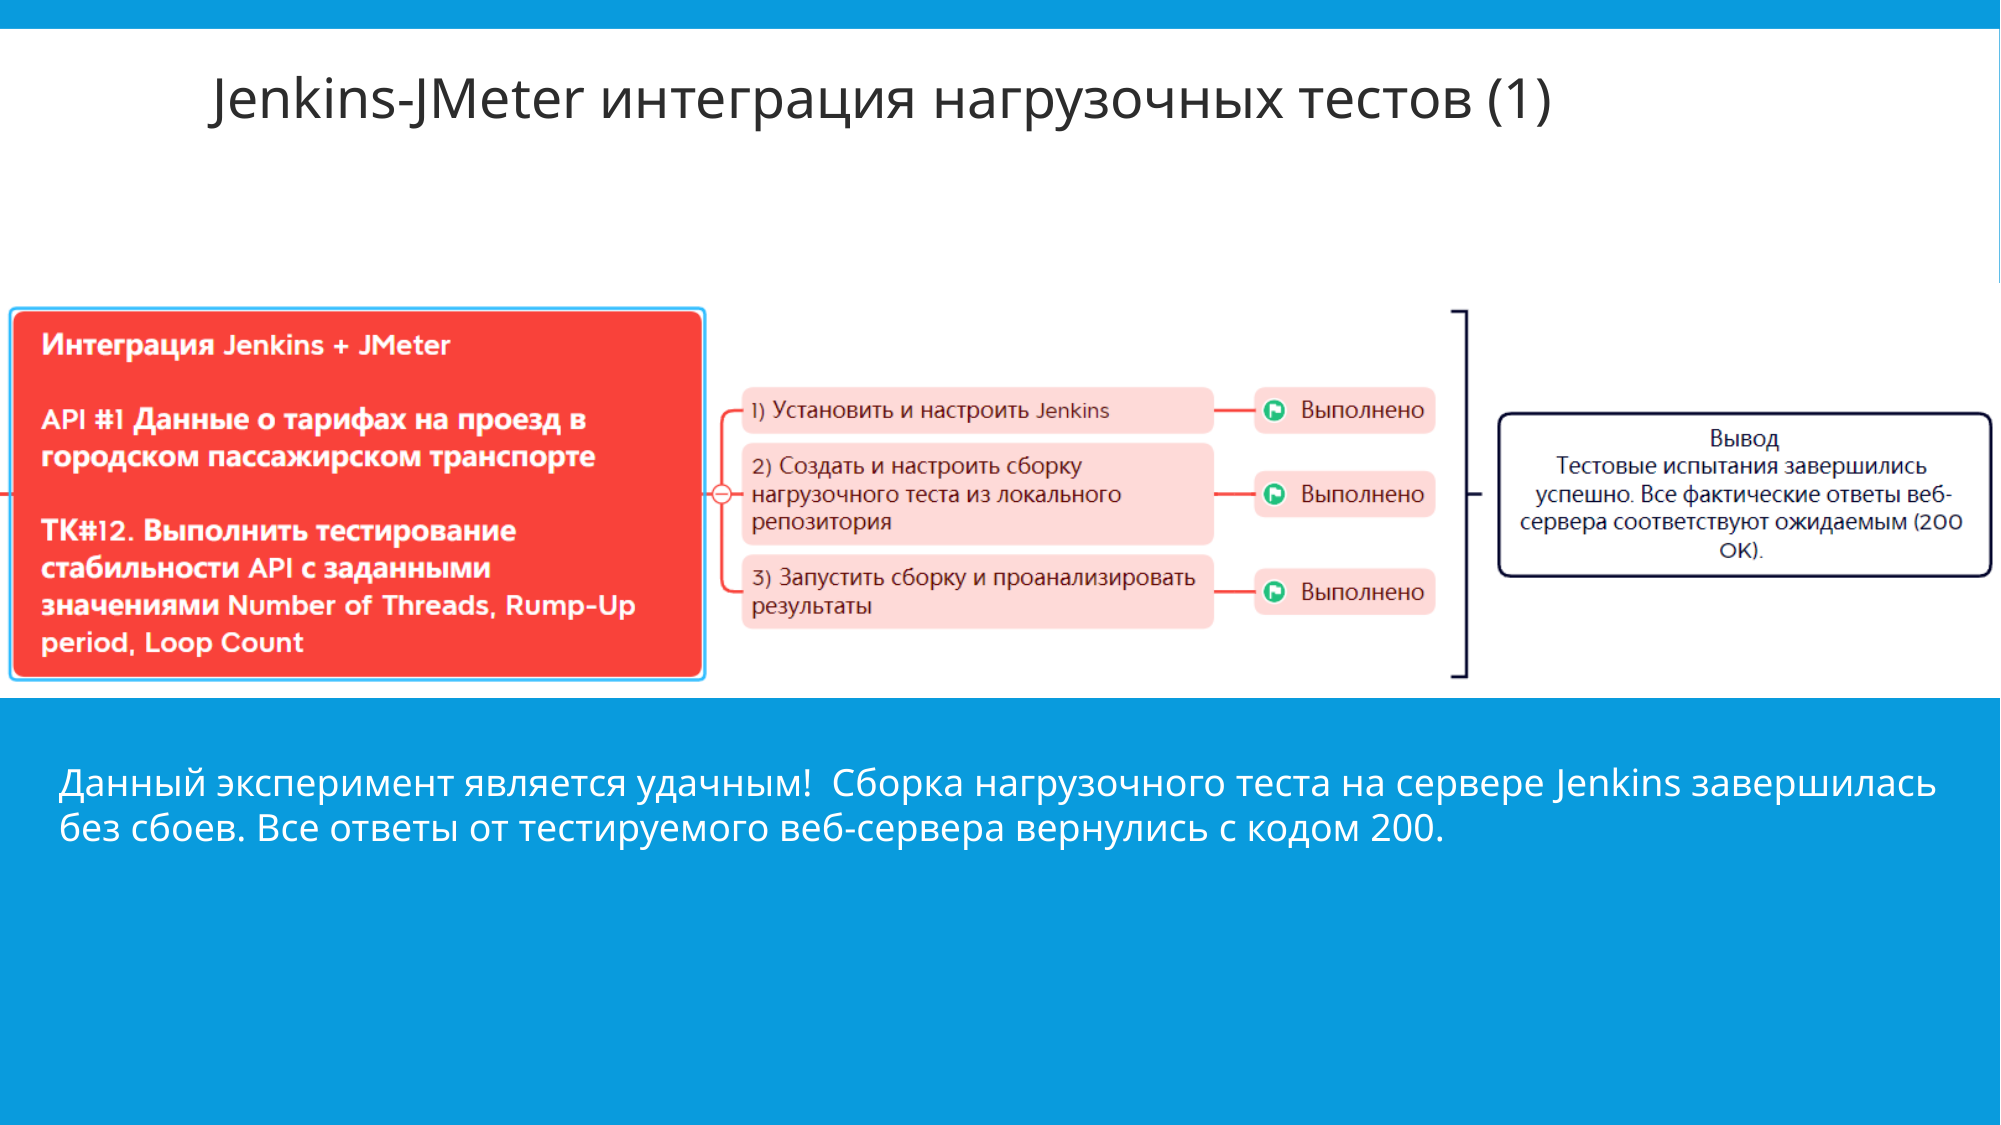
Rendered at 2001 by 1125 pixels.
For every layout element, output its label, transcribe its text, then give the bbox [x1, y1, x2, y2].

text_box Данный эксперимент является удачным! Сборка нагрузочного теста на сервере Jenkins завершилась без сбоев. Все ответы от тестируемого веб-сервера вернулись с кодом 200. [43, 752, 2000, 857]
title Jenkins-JMeter интеграция нагрузочных тестов (1) [197, 46, 1803, 158]
picture [0, 282, 2000, 697]
